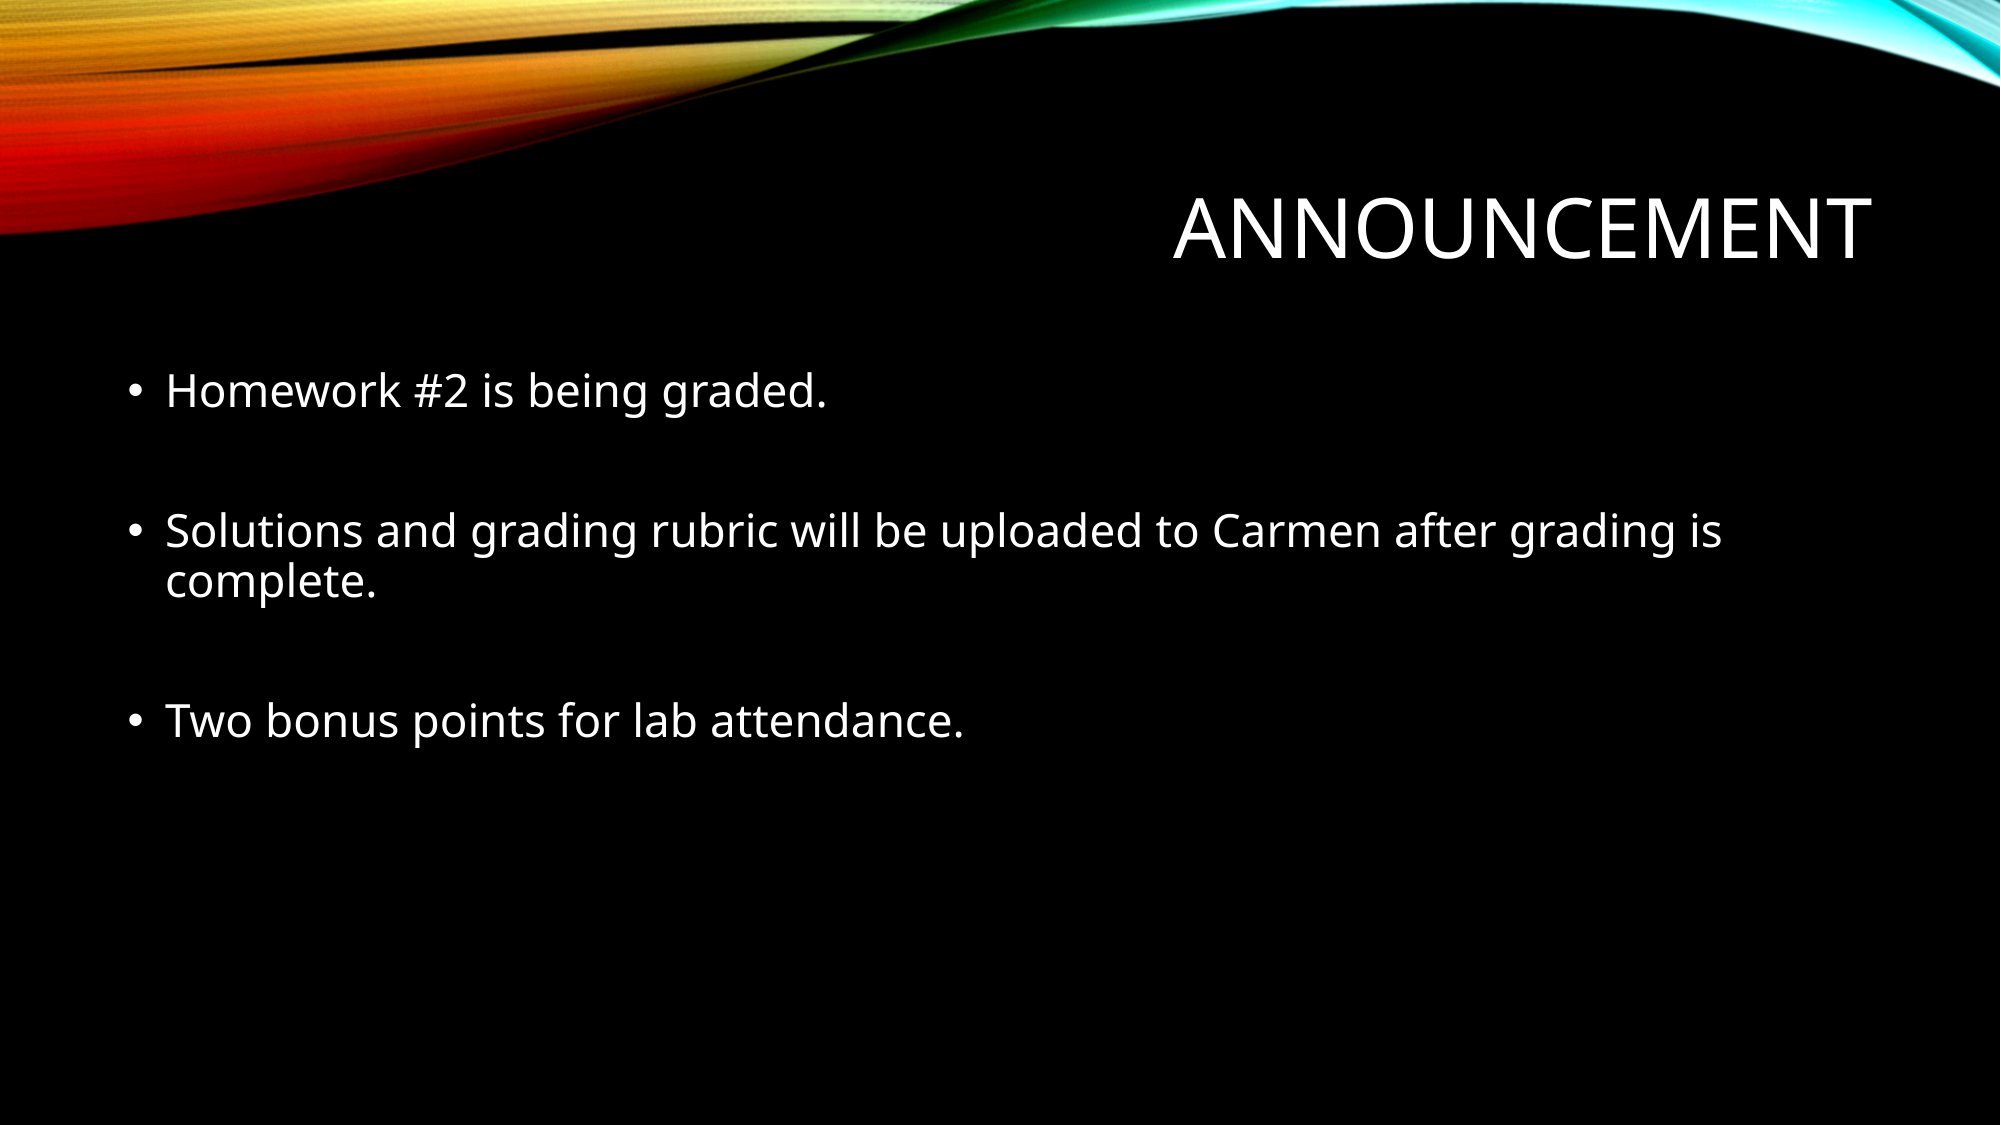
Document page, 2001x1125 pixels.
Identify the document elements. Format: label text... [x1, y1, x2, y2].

picture [0, 0, 2000, 237]
list Homework #2 is being graded. Solutions and grading rubric will be uploaded to Carmen after grading is complete. Two bonus points for lab attendance. [112, 360, 1888, 1021]
title announcement [474, 125, 1888, 338]
